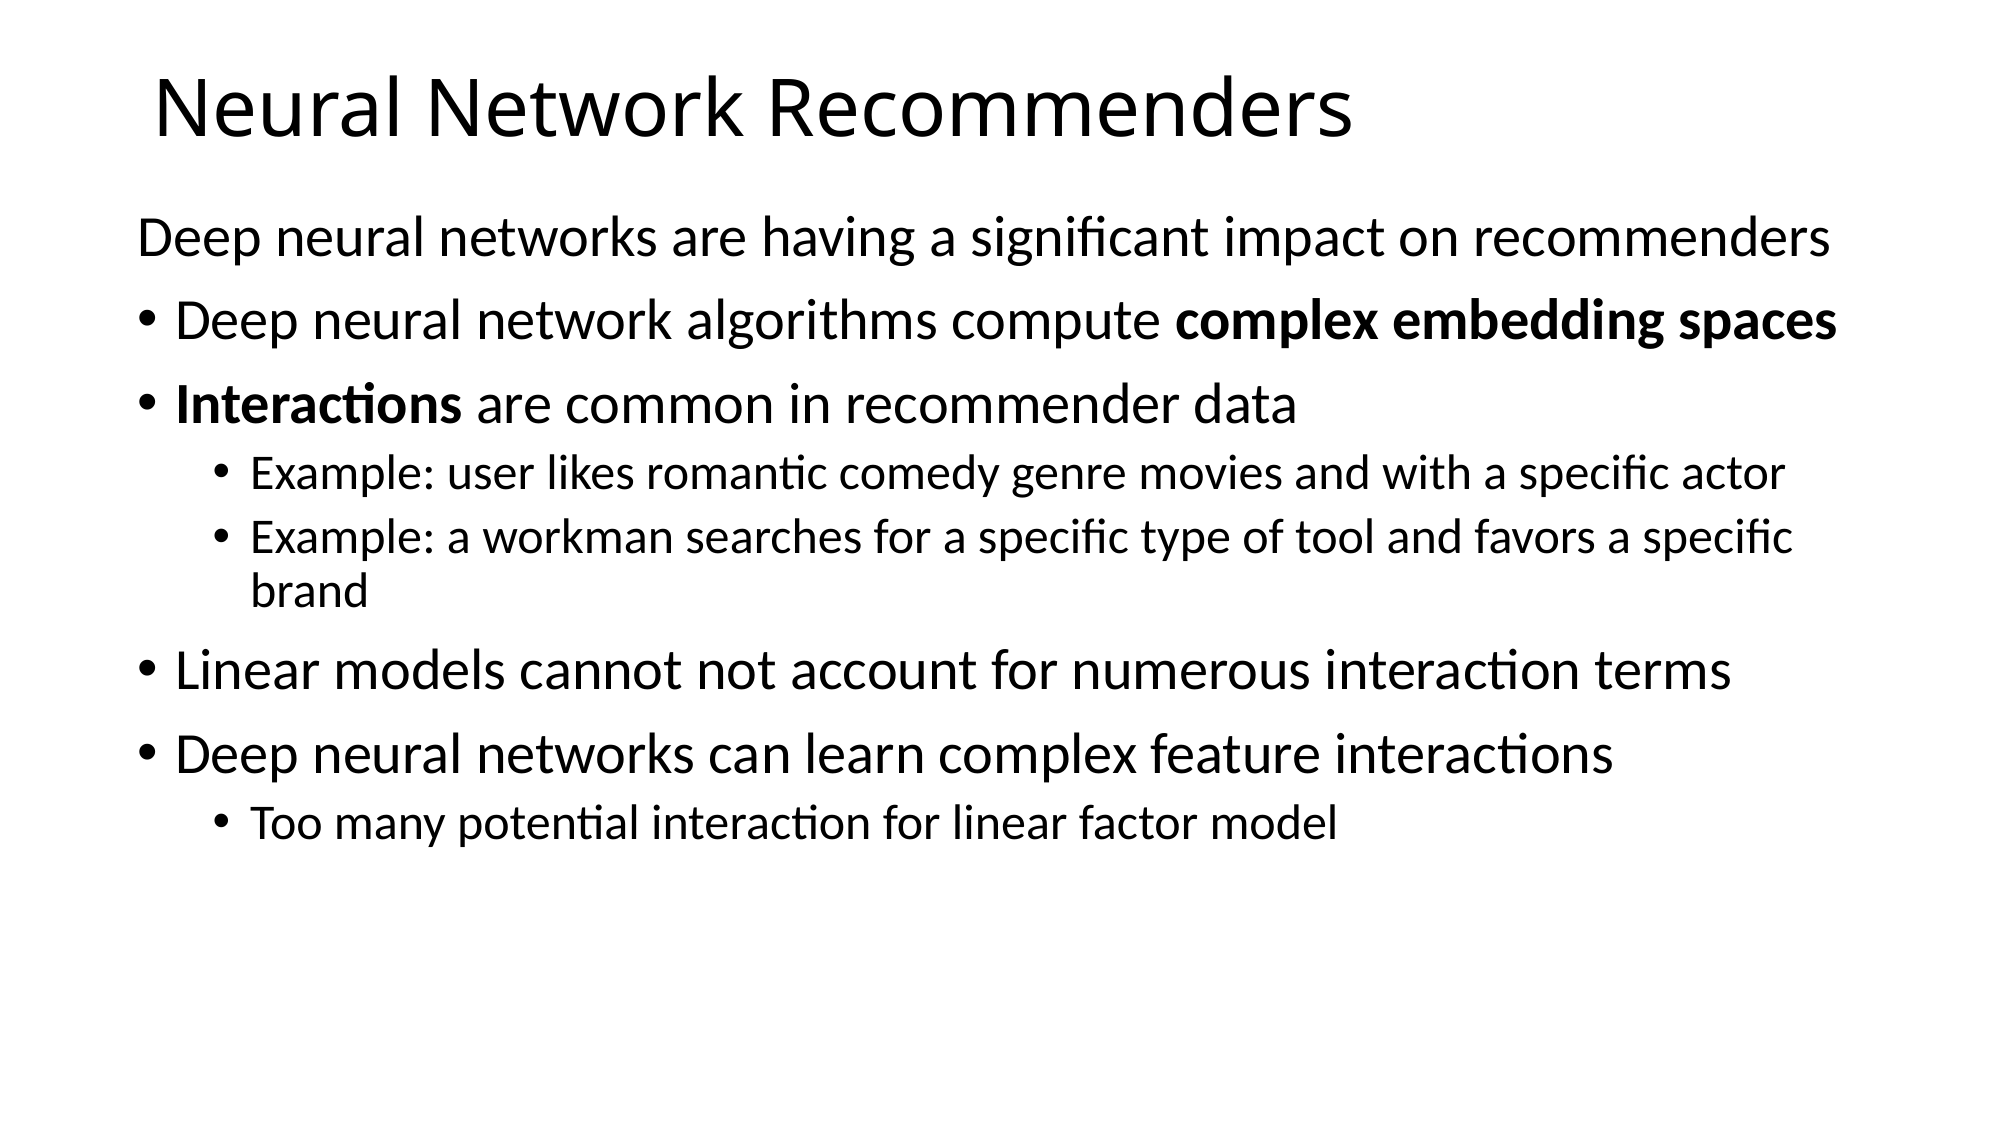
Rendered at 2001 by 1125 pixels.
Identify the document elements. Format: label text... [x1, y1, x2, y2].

list Deep neural networks are having a significant impact on recommenders Deep neural network algorithms compute complex embedding spaces Interactions are common in recommender data Example: user likes romantic comedy genre movies and with a specific actor Example: a workman searches for a specific type of tool and favors a specific brand Linear models cannot not account for numerous interaction terms Deep neural networks can learn complex feature interactions Too many potential interaction for linear factor model [122, 198, 1882, 1045]
title Neural Network Recommenders [137, 59, 1863, 162]
